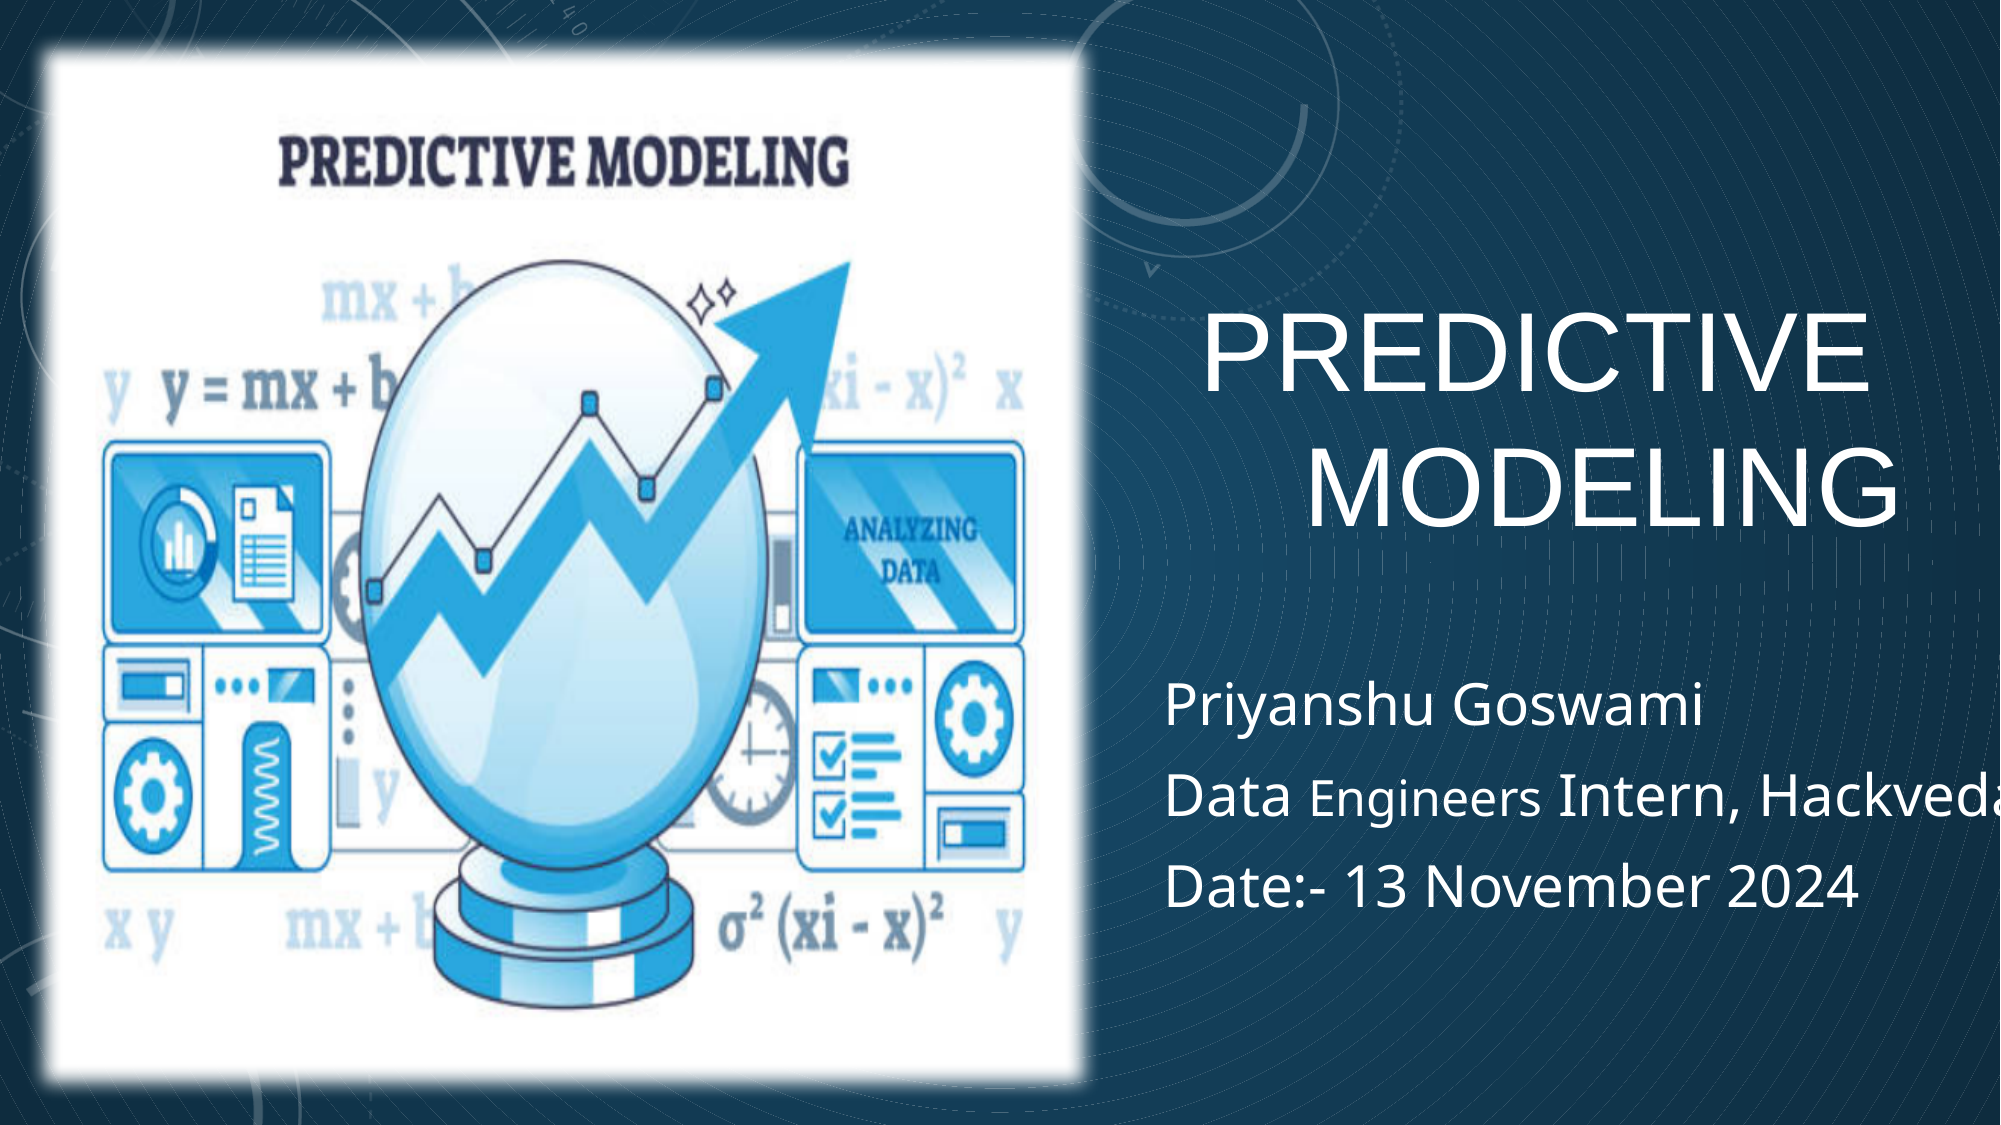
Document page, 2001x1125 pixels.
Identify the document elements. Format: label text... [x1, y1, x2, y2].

picture [0, 0, 2000, 1125]
text_box Priyanshu Goswami Data Engineers Intern, Hackveda Date:- 13 November 2024 [1149, 660, 2000, 785]
text_box Predictive Modeling [1107, 433, 1921, 692]
